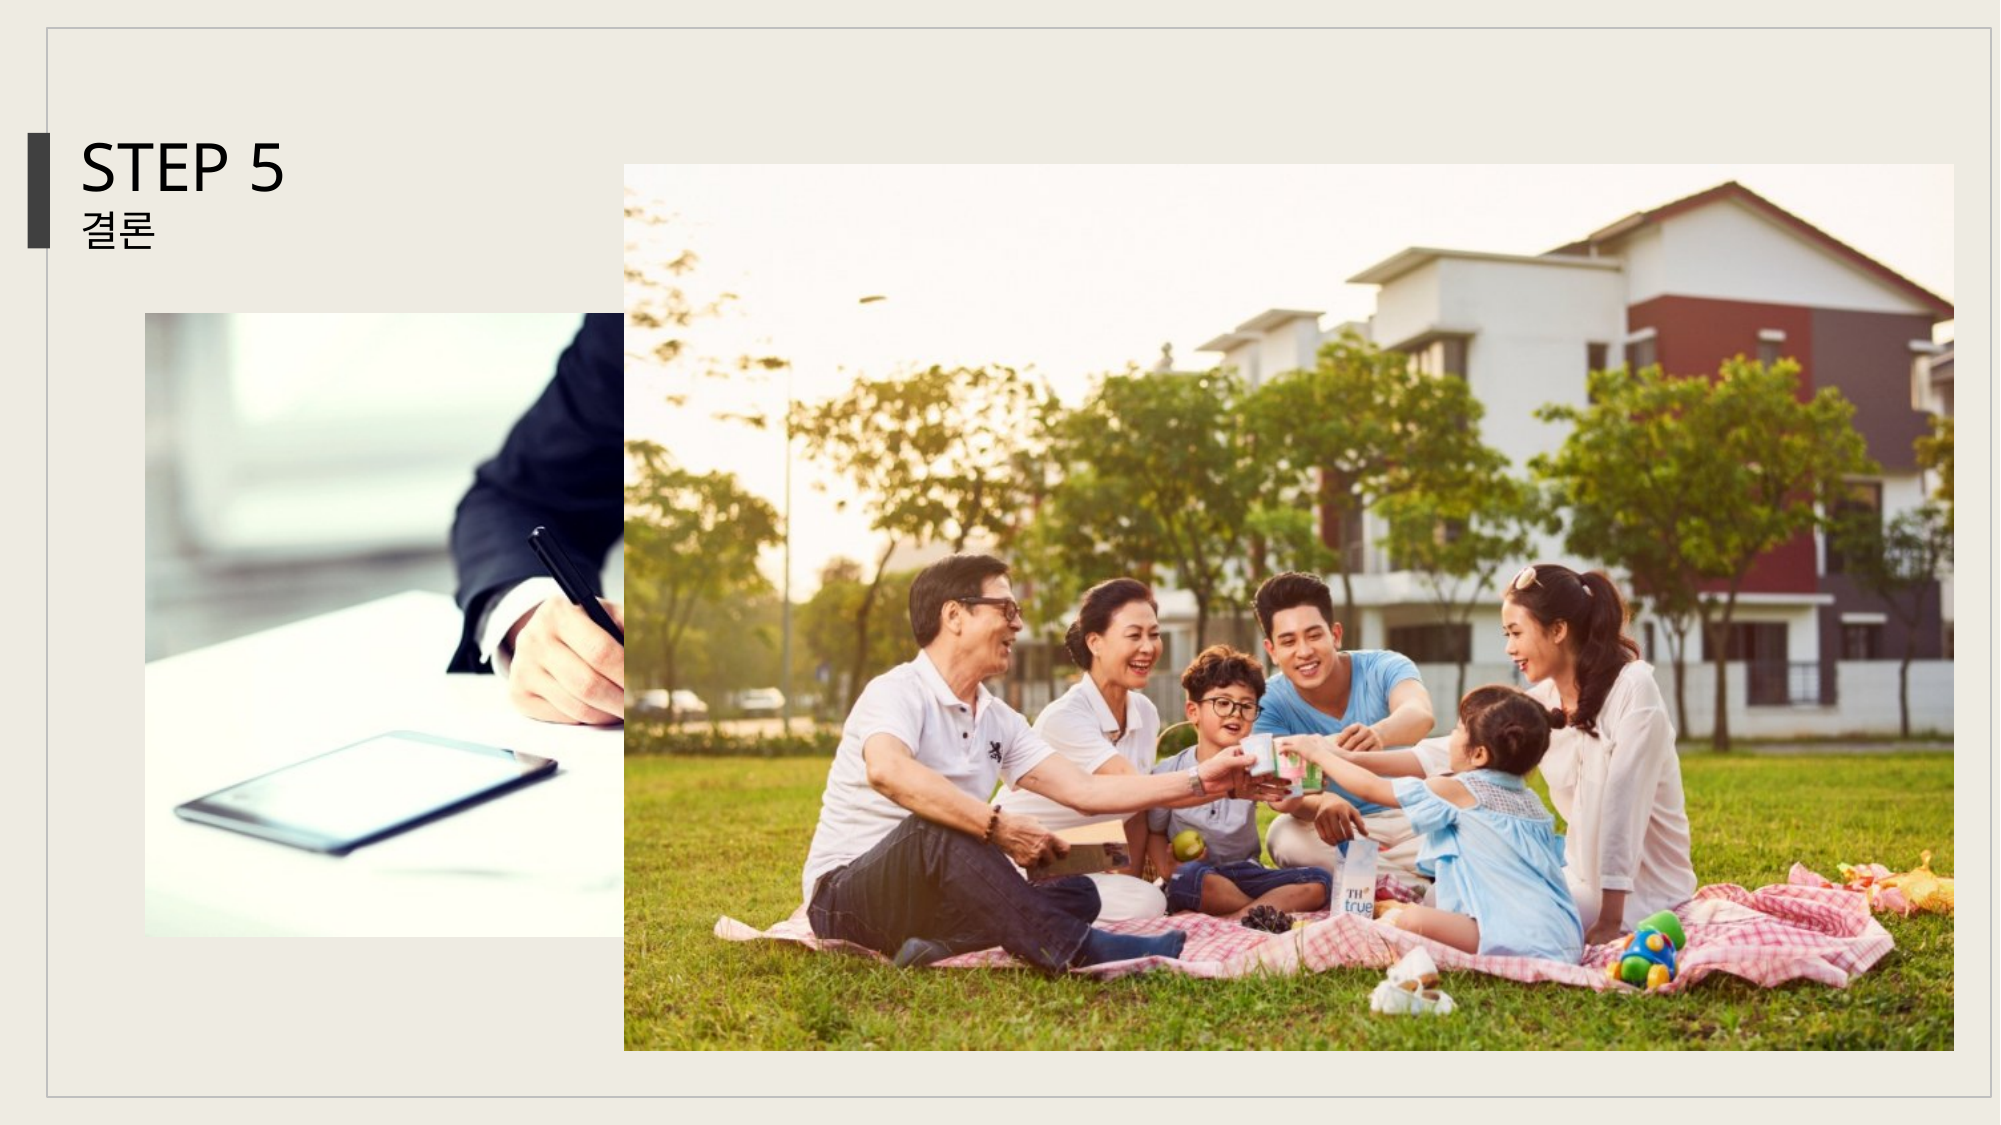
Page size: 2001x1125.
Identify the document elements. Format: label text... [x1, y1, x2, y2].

picture [145, 164, 1954, 1051]
text_box [27, 132, 51, 249]
text_box STEP 5 결론 [65, 117, 932, 263]
text_box [46, 27, 1992, 1098]
